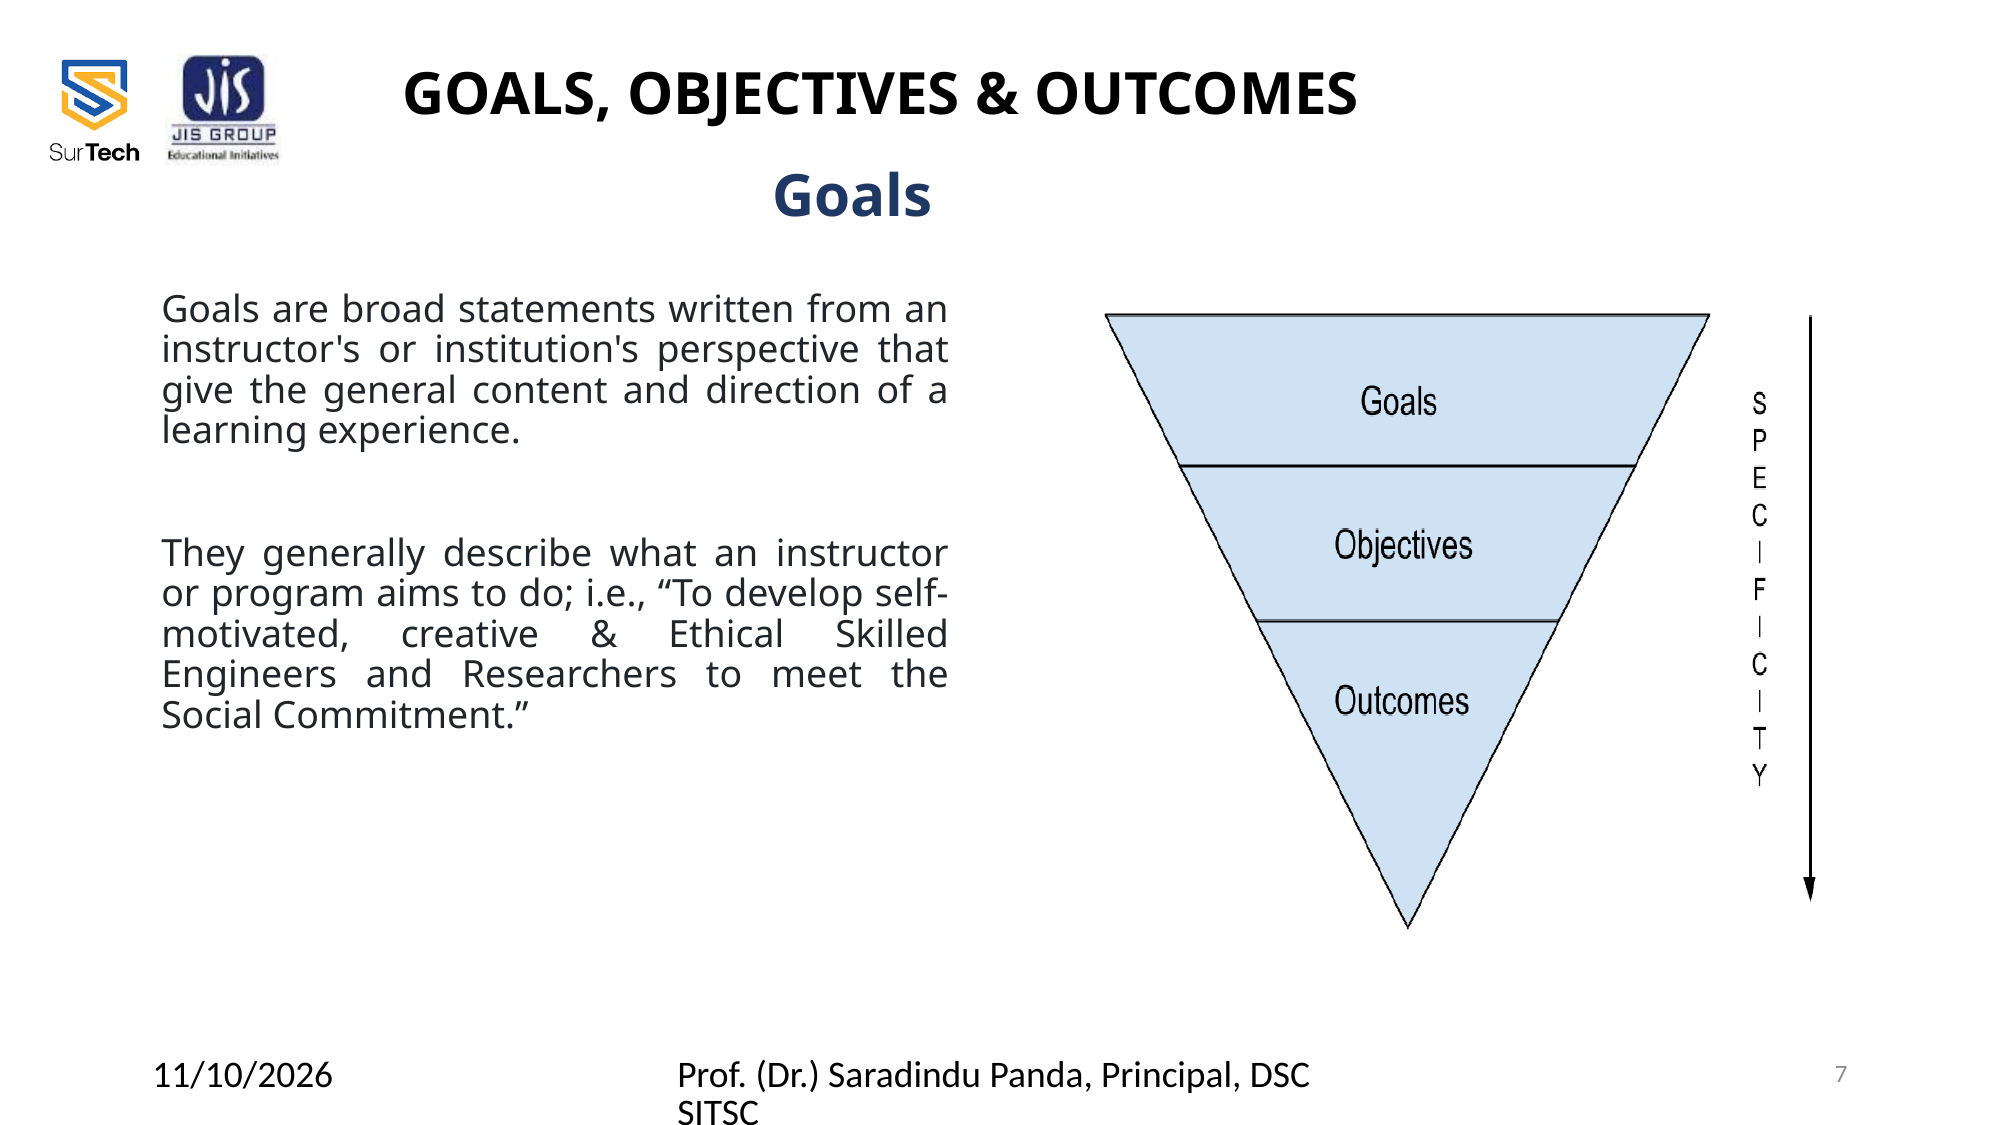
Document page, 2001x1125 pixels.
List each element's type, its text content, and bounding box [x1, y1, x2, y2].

picture [23, 39, 282, 181]
text_box Goals [757, 145, 1066, 235]
title GOALS, OBJECTIVES & OUTCOMES [387, 50, 1893, 134]
footer Prof. (Dr.) Saradindu Panda, Principal, DSCSITSC [662, 1042, 1338, 1103]
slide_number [137, 1042, 588, 1103]
subtitle Goals are broad statements written from an instructor's or institution's perspective that give the general content and direction of a learning experience. They generally describe what an instructor or program aims to do; i.e., “To develop self-motivated, creative & Ethical Skilled Engineers and Researchers to meet the Social Commitment.” [146, 282, 965, 843]
slide_number 7 [1412, 1042, 1863, 1103]
picture [1096, 249, 1841, 1019]
